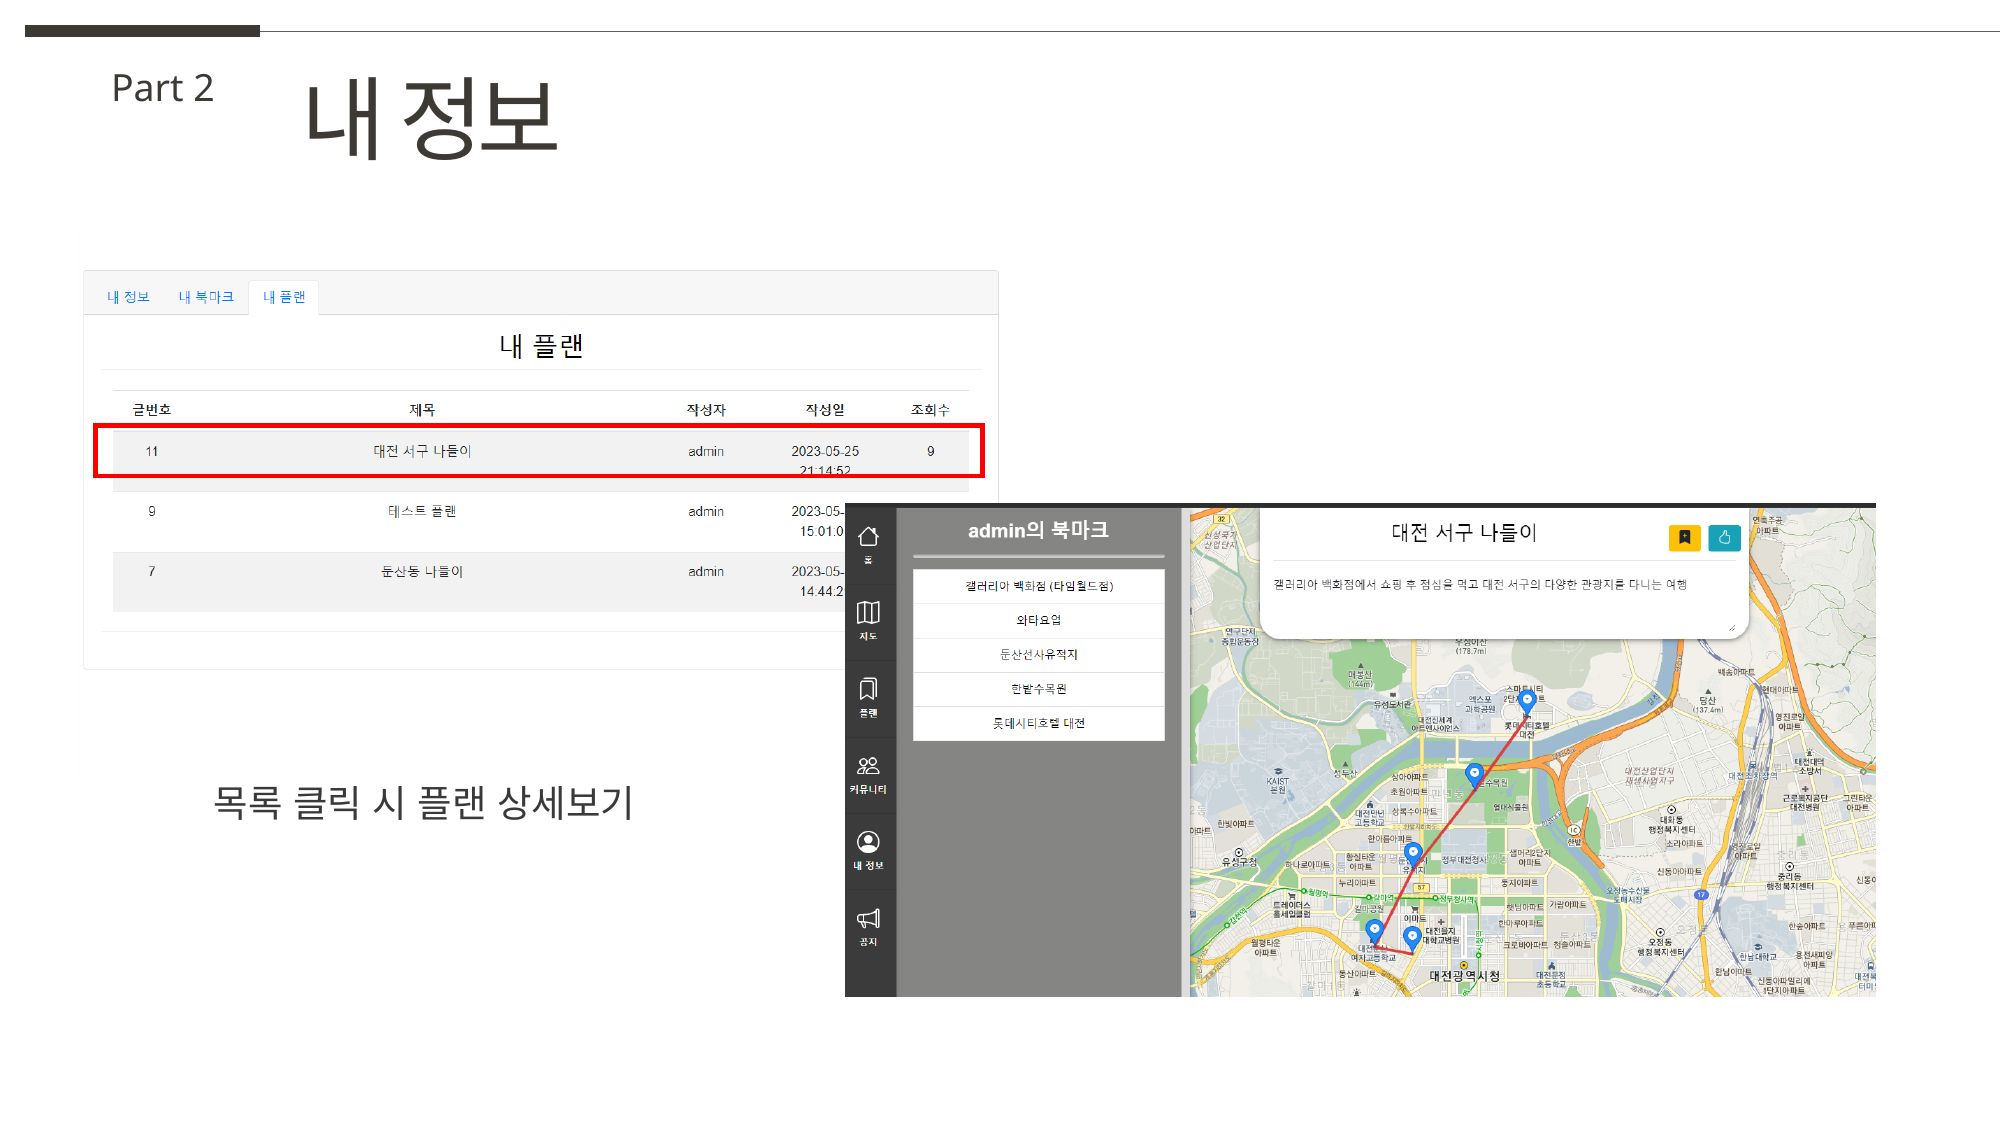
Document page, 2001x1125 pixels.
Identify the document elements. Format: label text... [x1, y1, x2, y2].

text_box Part 2 [96, 56, 230, 117]
text_box 목록 클릭 시 플랜 상세보기 [199, 773, 755, 833]
picture [76, 234, 1876, 997]
text_box 내 정보 [286, 54, 577, 179]
